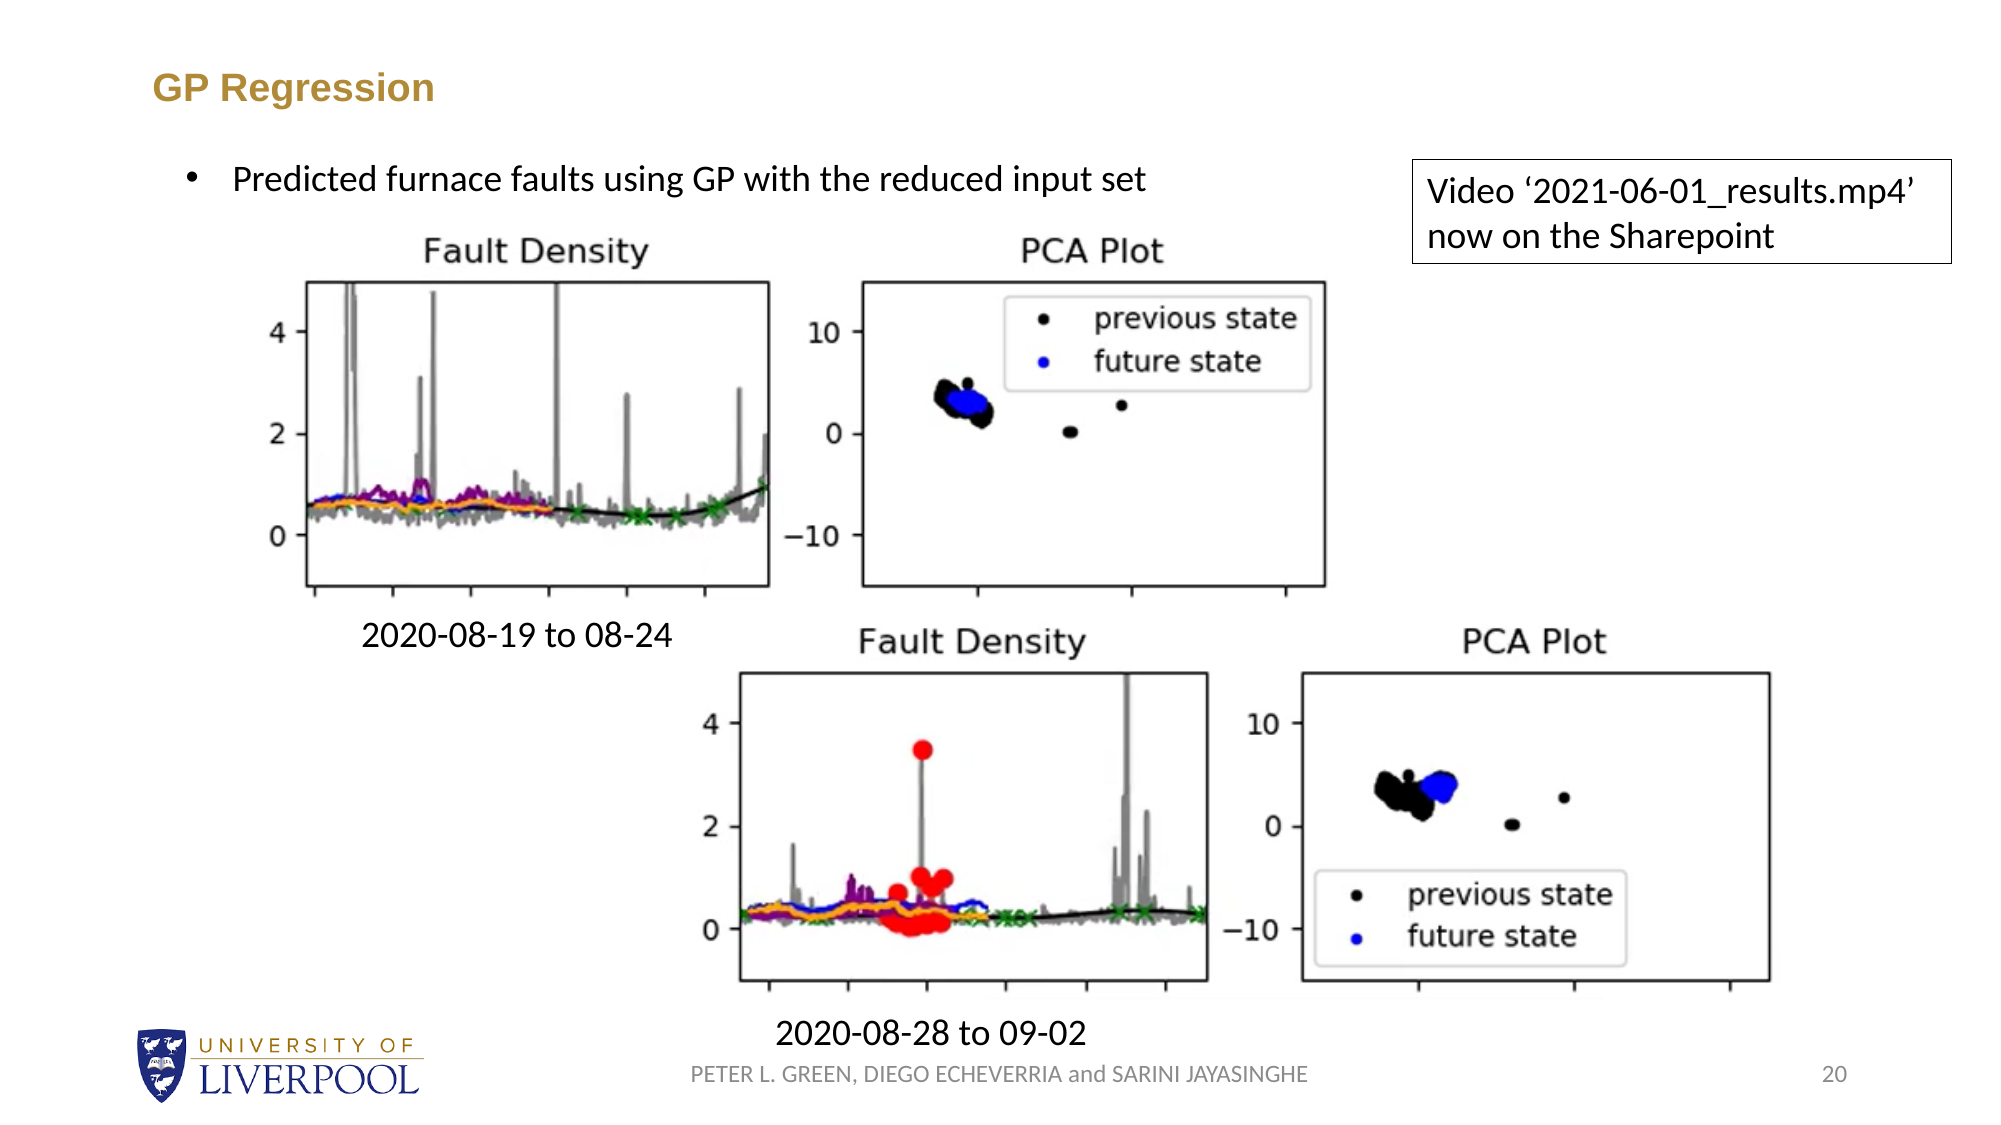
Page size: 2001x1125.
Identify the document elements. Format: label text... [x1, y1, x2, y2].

text_box Predicted furnace faults using GP with the reduced input set [170, 146, 1644, 207]
picture [137, 1029, 424, 1103]
text_box 2020-08-28 to 09-02 [760, 1001, 1146, 1061]
title GP Regression [137, 59, 1863, 118]
picture [252, 207, 1799, 1001]
footer PETER L. GREEN, DIEGO ECHEVERRIA and SARINI JAYASINGHE [662, 1042, 1338, 1103]
text_box 2020-08-19 to 08-24 [346, 603, 685, 663]
slide_number 20 [1412, 1042, 1863, 1103]
text_box Video ‘2021-06-01_results.mp4’ now on the Sharepoint [1412, 159, 1952, 264]
